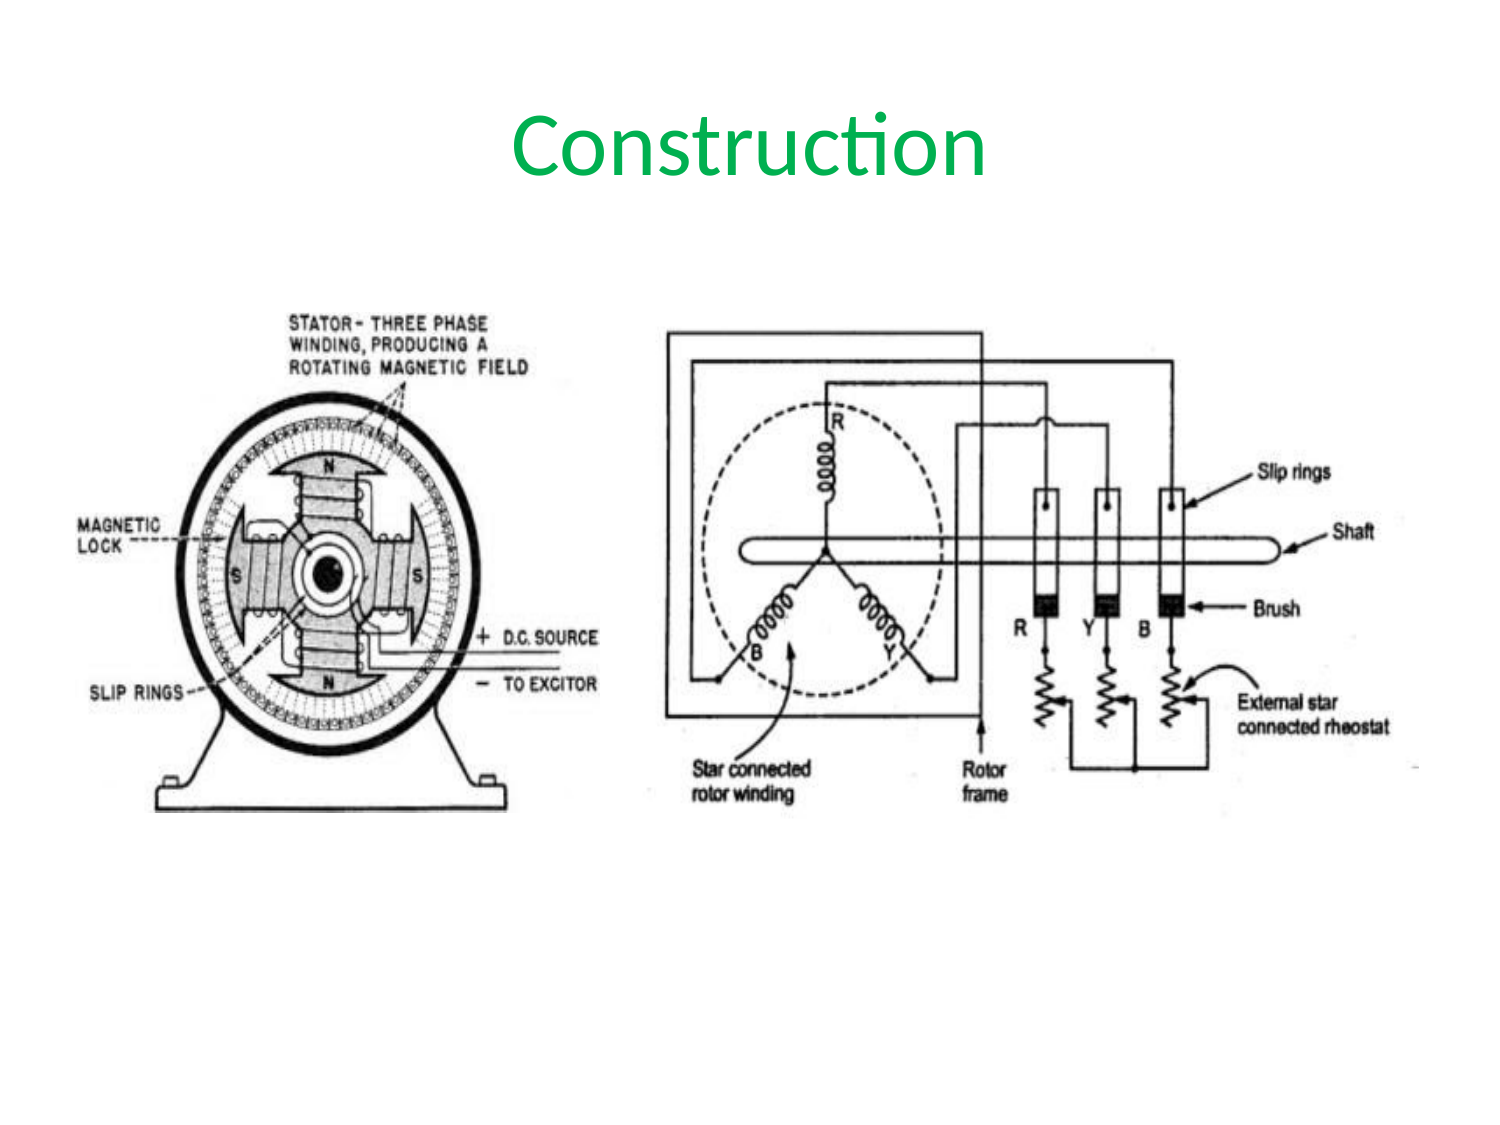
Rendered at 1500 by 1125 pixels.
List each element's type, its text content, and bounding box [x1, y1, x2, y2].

picture [631, 312, 1420, 838]
title Construction [75, 45, 1425, 233]
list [74, 312, 601, 813]
